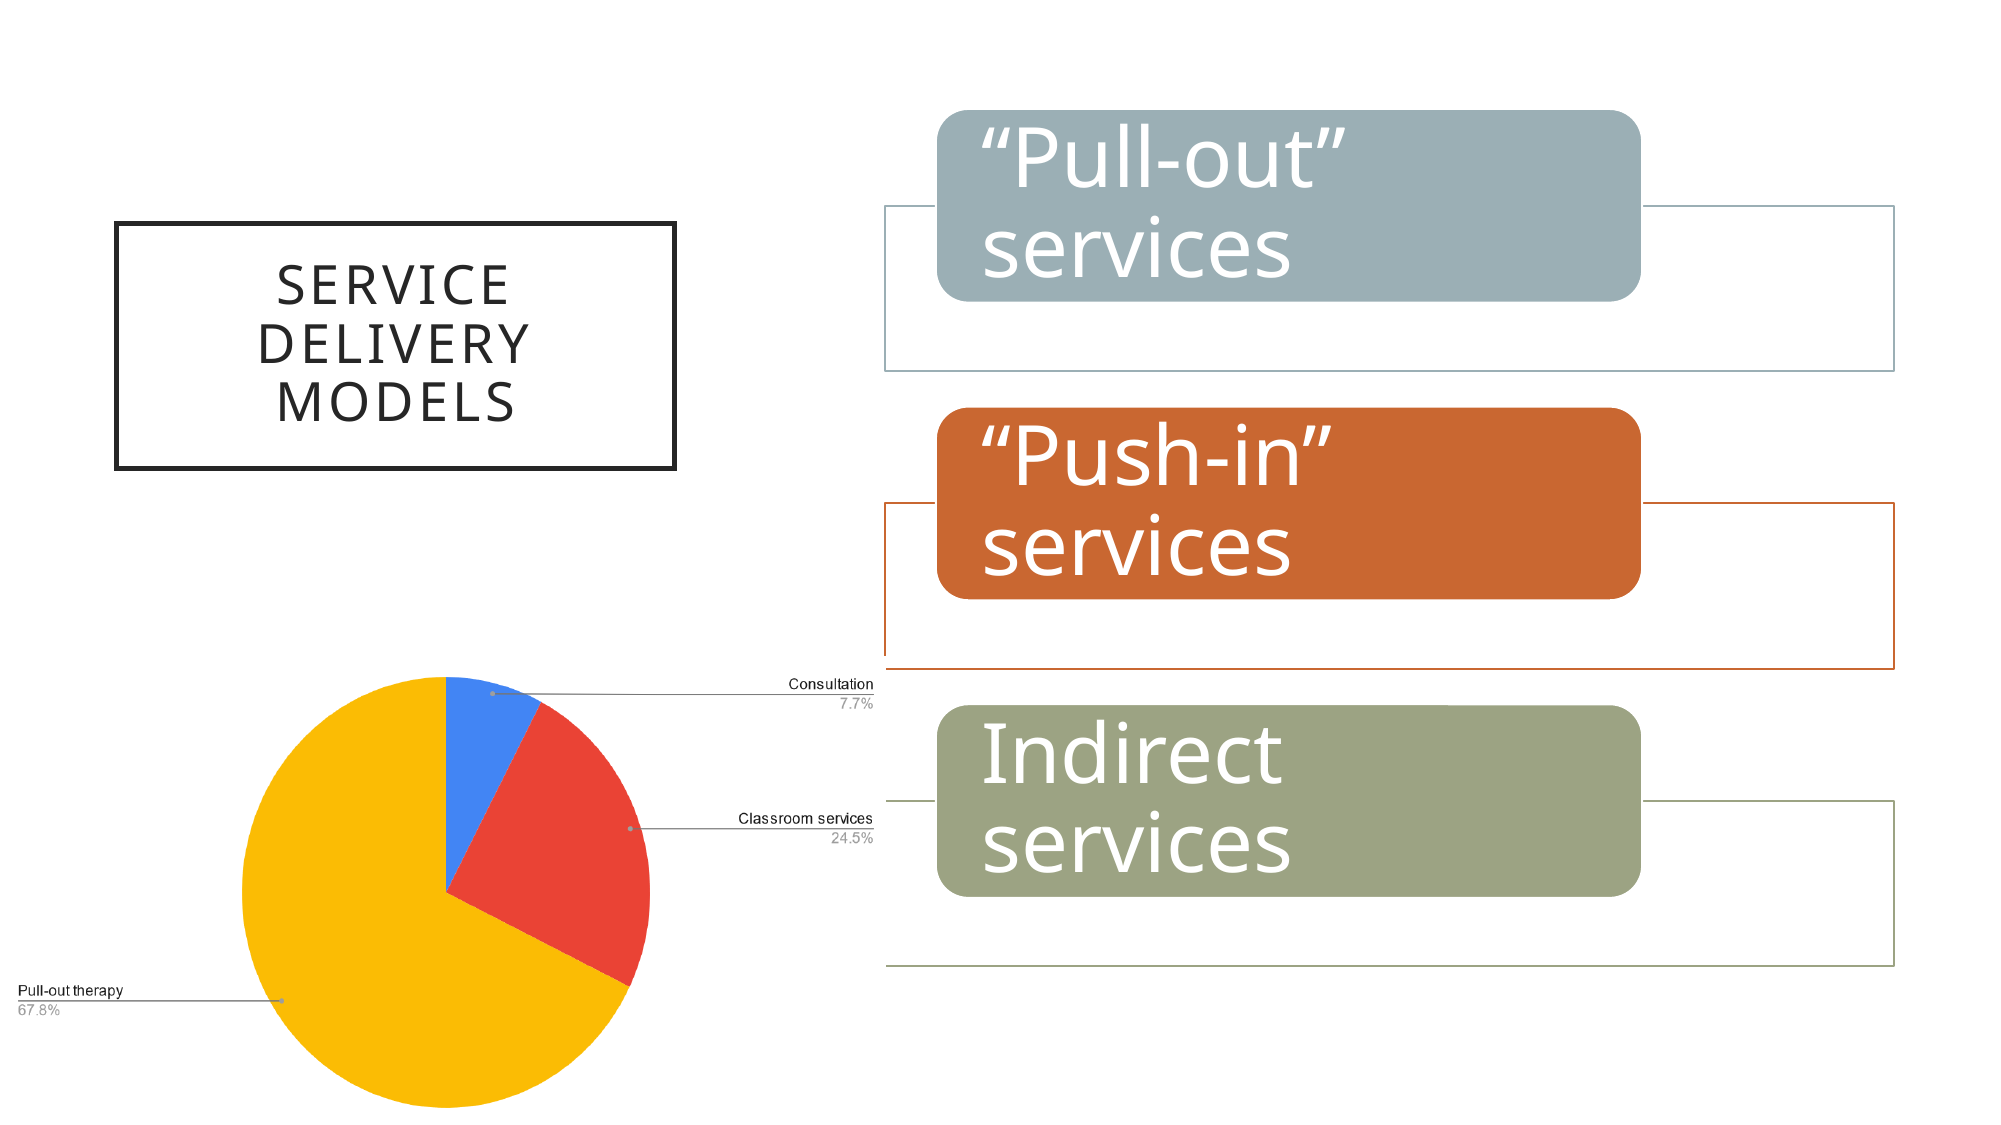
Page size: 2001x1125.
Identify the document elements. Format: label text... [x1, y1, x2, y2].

picture [0, 656, 886, 1125]
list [885, 104, 1895, 971]
title Service delivery models [114, 221, 677, 471]
